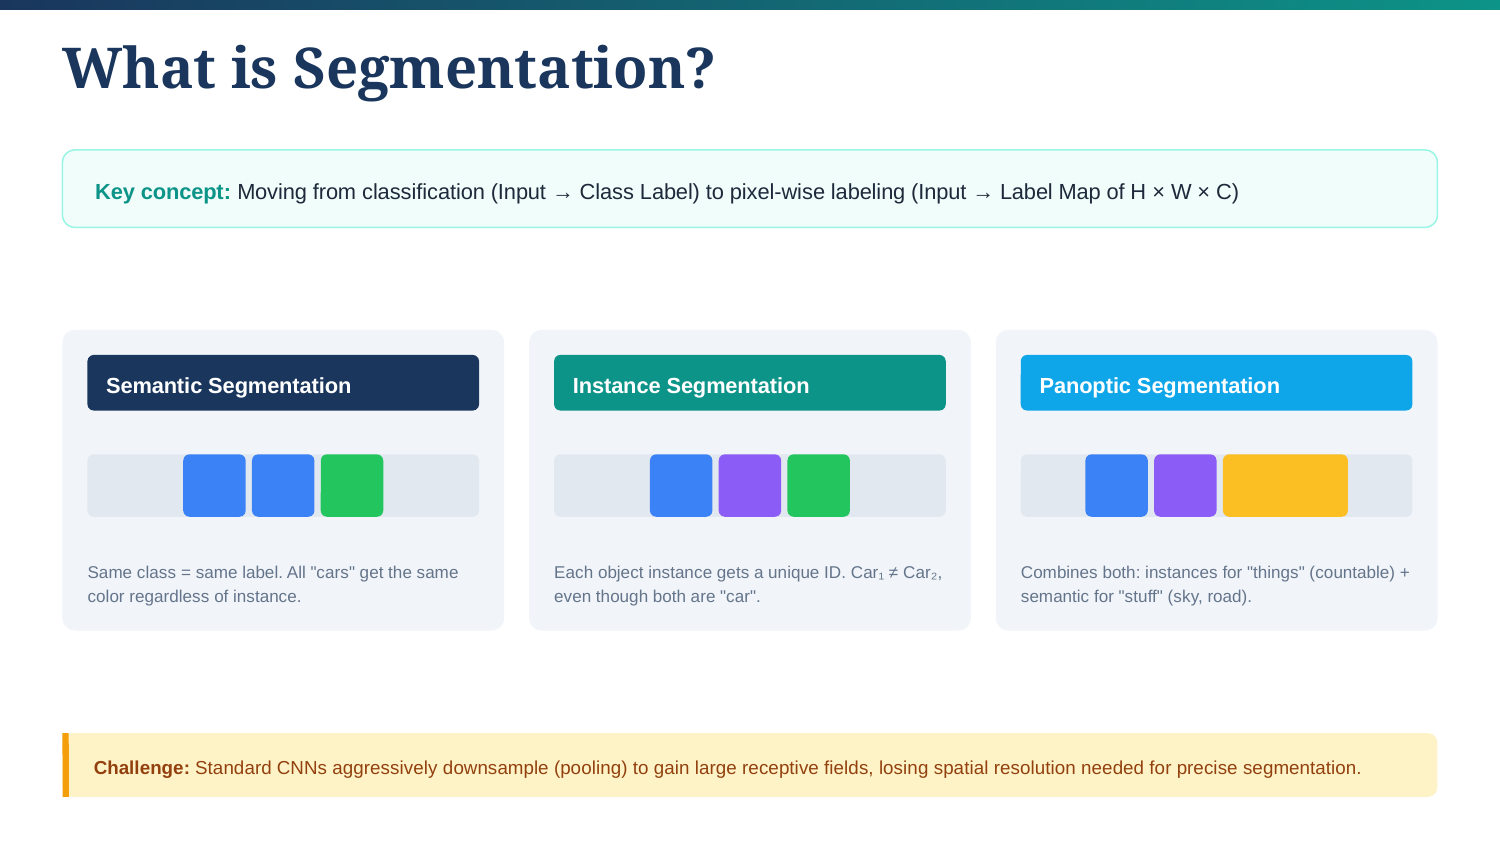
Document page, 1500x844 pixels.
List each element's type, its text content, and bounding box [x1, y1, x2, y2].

text_box [380, 454, 480, 517]
text_box [1020, 454, 1088, 517]
text_box [311, 454, 324, 517]
text_box [62, 329, 505, 631]
text_box Same class = same label. All "cars" get the same color regardless of instance. [87, 557, 487, 606]
text_box [62, 149, 1438, 228]
text_box [183, 454, 246, 517]
text_box Each object instance gets a unique ID. Car₁ ≠ Car₂, even though both are "car". [554, 557, 954, 606]
text_box [554, 454, 653, 517]
text_box What is Segmentation? [62, 43, 766, 100]
text_box Key concept: Moving from classification (Input → Class Label) to pixel-wise labeling (Input → Label Map of H × W × C) [95, 173, 1431, 204]
text_box Panoptic Segmentation [1039, 367, 1401, 398]
text_box [251, 454, 315, 517]
text_box Challenge: Standard CNNs aggressively downsample (pooling) to gain large receptive fields, losing spatial resolution needed for precise segmentation. [93, 751, 1439, 778]
text_box [66, 733, 1438, 797]
text_box [1345, 454, 1413, 517]
text_box [320, 454, 384, 517]
text_box [847, 454, 946, 517]
text_box [787, 454, 850, 517]
text_box Combines both: instances for "things" (countable) + semantic for "stuff" (sky, road). [1020, 557, 1421, 606]
text_box [1222, 454, 1348, 517]
text_box [1085, 454, 1148, 517]
text_box [1145, 454, 1157, 517]
text_box [554, 354, 946, 411]
text_box [1020, 354, 1413, 411]
text_box Instance Segmentation [572, 367, 935, 398]
text_box [778, 454, 790, 517]
text_box [1154, 454, 1217, 517]
text_box [995, 329, 1438, 631]
picture [0, 0, 1500, 10]
text_box [1213, 454, 1226, 517]
text_box [709, 454, 722, 517]
text_box [649, 454, 713, 517]
text_box [87, 354, 480, 411]
text_box [243, 454, 255, 517]
text_box [87, 454, 186, 517]
text_box [718, 454, 782, 517]
text_box [529, 329, 971, 631]
text_box Semantic Segmentation [106, 367, 468, 398]
